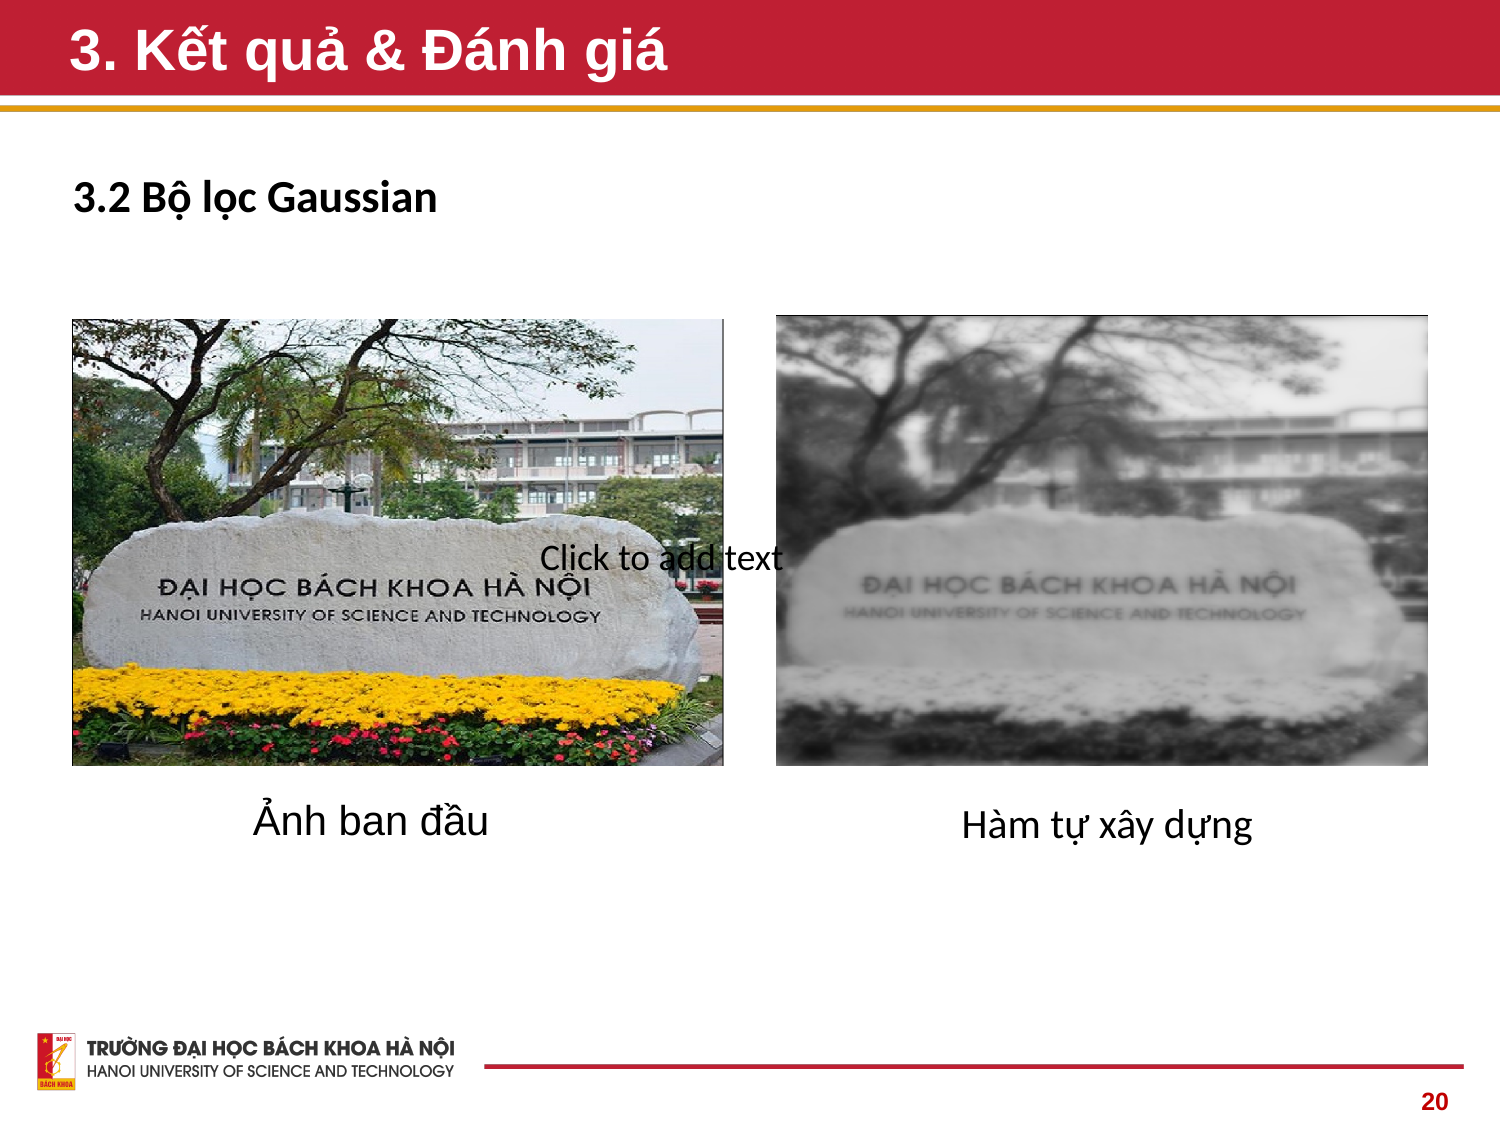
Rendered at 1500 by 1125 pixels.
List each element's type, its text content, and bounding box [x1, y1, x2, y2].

text_box Click to add text [724, 524, 776, 585]
slide_number 20 [1126, 1078, 1464, 1125]
picture [0, 0, 1500, 1125]
text_box Ảnh ban đầu [238, 786, 505, 852]
title 3. Kết quả & Đánh giá [38, 12, 1462, 87]
text_box Hàm tự xây dựng [946, 789, 1269, 854]
text_box 3.2 Bộ lọc Gaussian [57, 158, 1347, 229]
